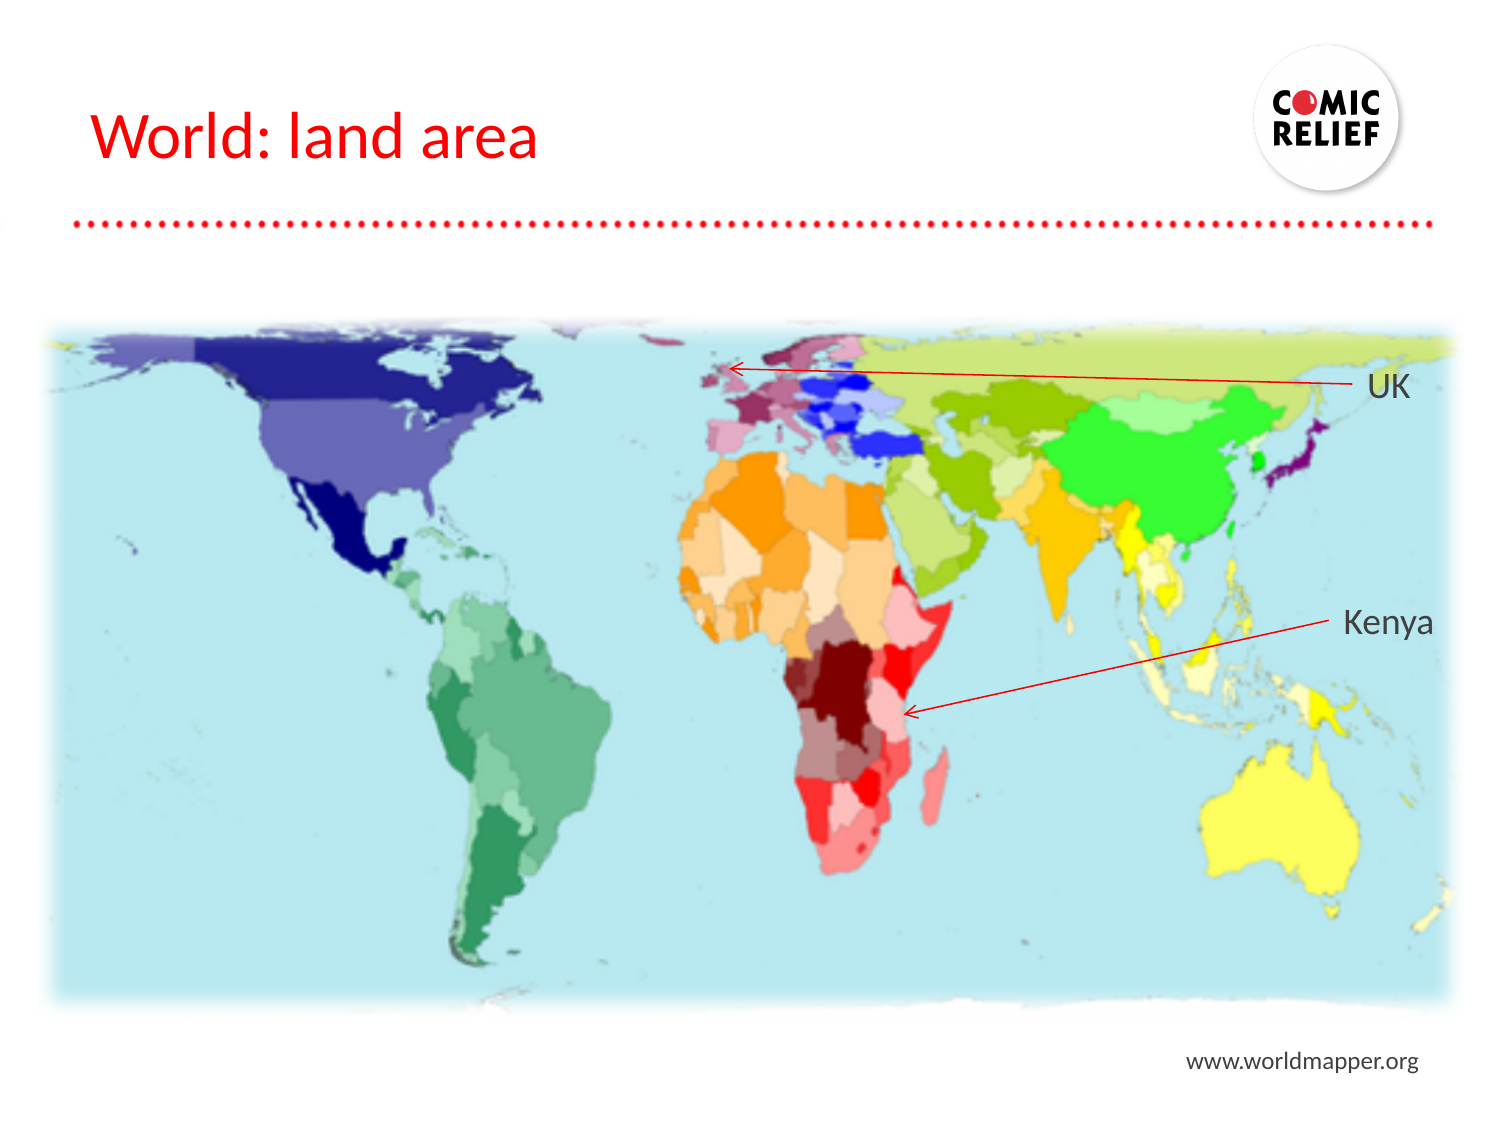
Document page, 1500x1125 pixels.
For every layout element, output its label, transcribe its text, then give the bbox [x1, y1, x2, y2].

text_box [728, 368, 1353, 385]
list World: land area [75, 60, 1228, 203]
picture [0, 25, 1500, 232]
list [36, 315, 1464, 1018]
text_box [903, 619, 1330, 715]
text_box www.worldmapper.org [1171, 1037, 1441, 1082]
